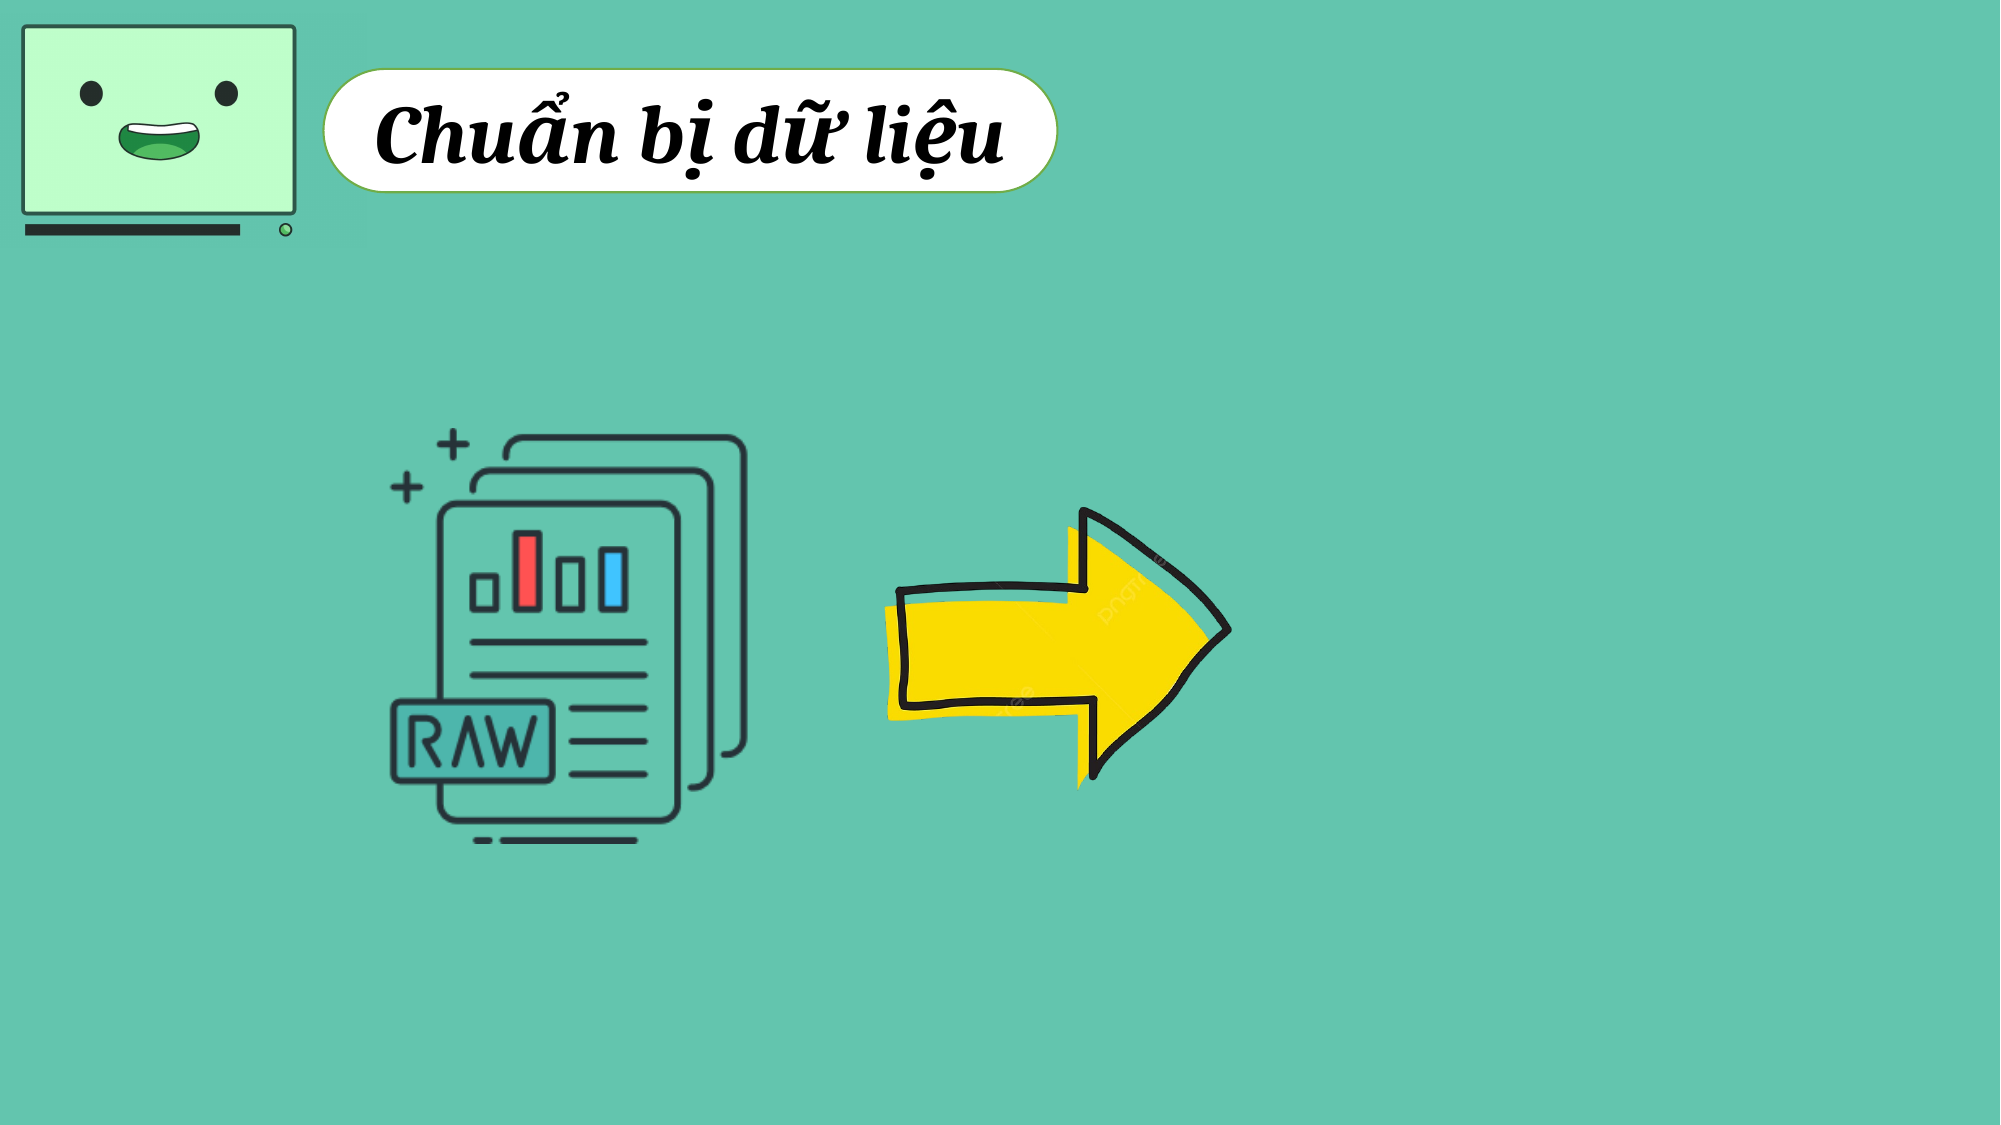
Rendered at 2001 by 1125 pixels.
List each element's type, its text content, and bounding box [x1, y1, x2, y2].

picture [0, 13, 367, 248]
picture [361, 428, 777, 844]
text_box Chuẩn bị dữ liệu [367, 67, 1059, 194]
picture [860, 501, 1268, 797]
